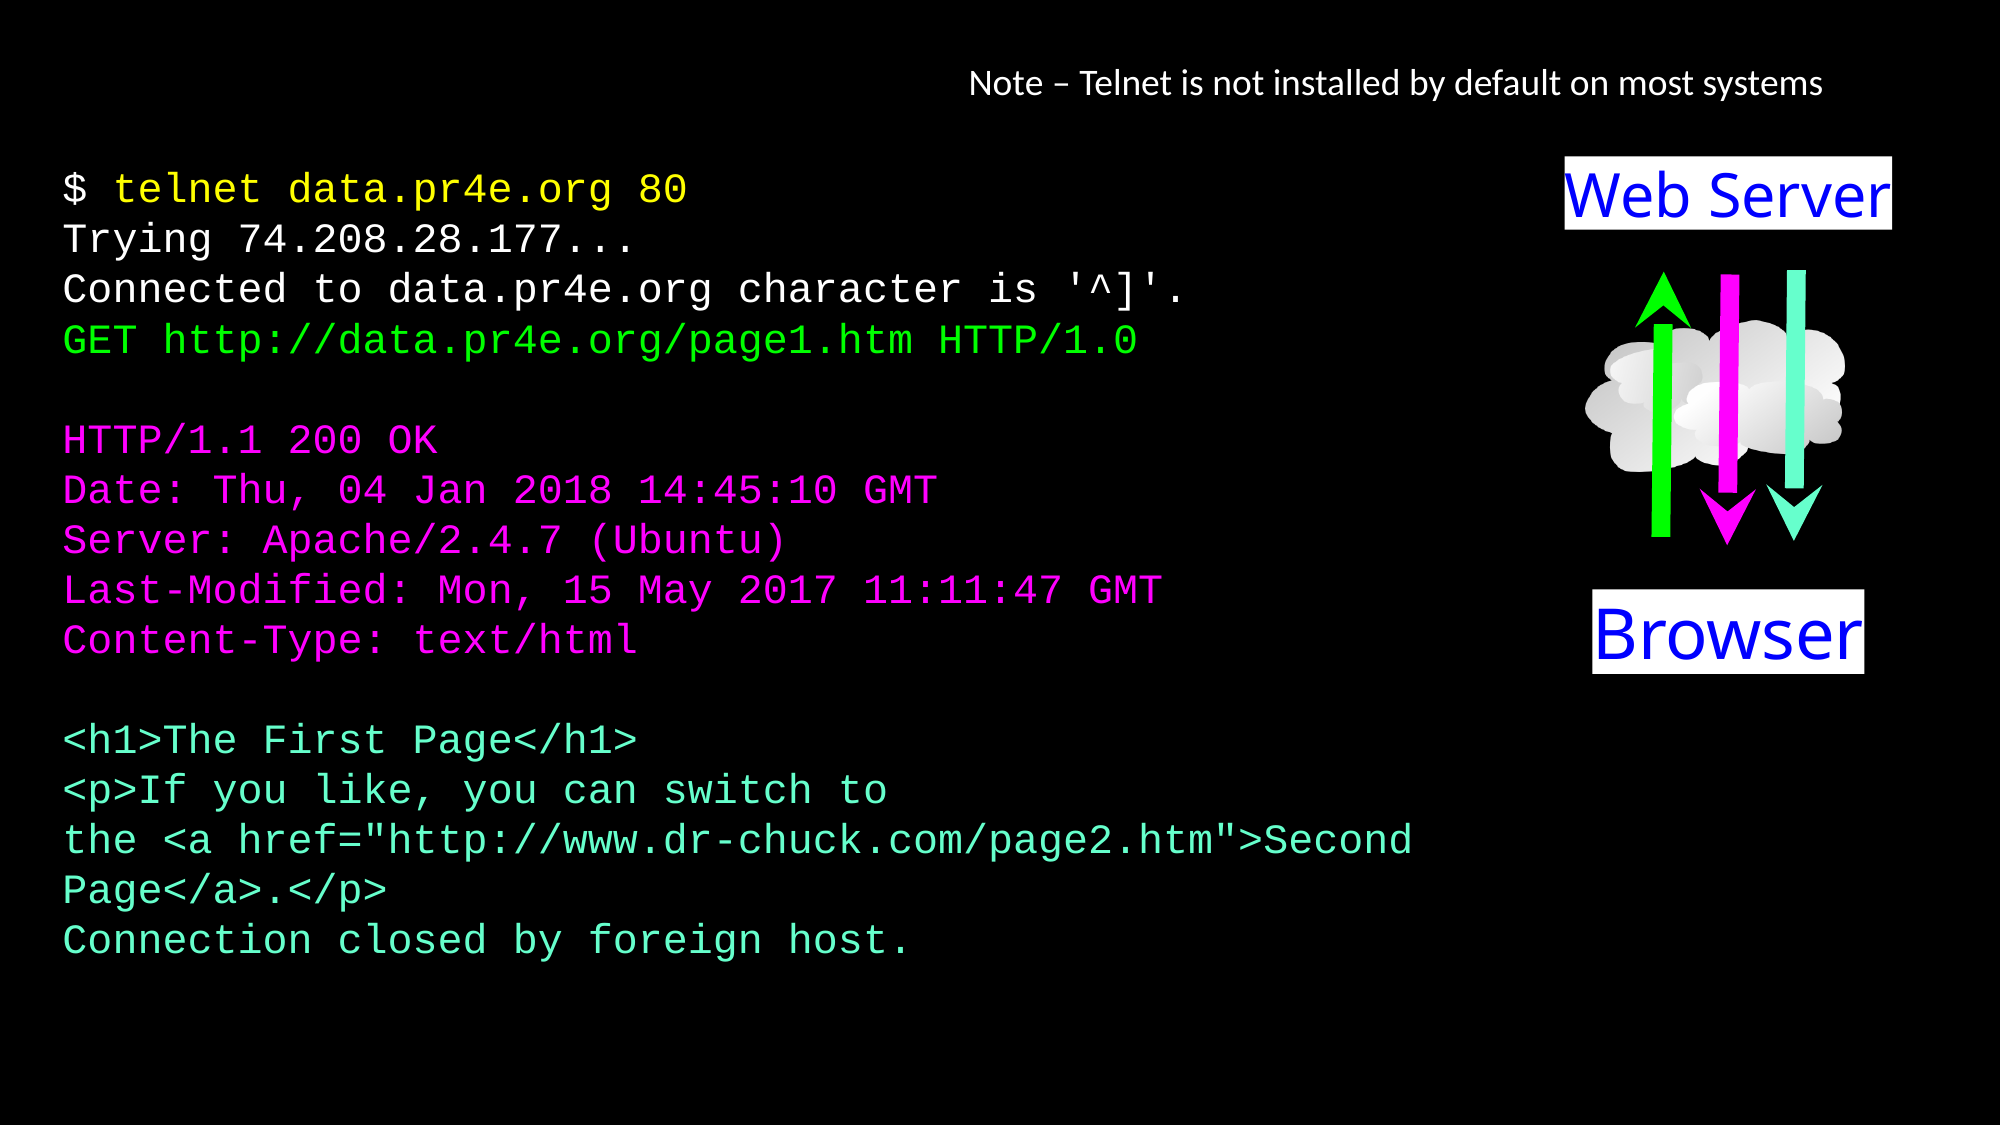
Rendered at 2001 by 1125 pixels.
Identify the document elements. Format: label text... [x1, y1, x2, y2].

text_box Web Server [1564, 156, 1893, 230]
text_box Browser [1592, 589, 1865, 674]
picture [1585, 320, 1845, 472]
text_box [1657, 271, 1670, 285]
text_box [1787, 528, 1801, 541]
text_box Note – Telnet is not installed by default on most systems [953, 50, 1900, 111]
text_box $ telnet data.pr4e.org 80 Trying 74.208.28.177... Connected to data.pr4e.org character is '^]'. GET http://data.pr4e.org/page1.htm HTTP/1.0 HTTP/1.1 200 OK Date: Thu, 04 Jan 2018 14:45:10 GMT Server: Apache/2.4.7 (Ubuntu) Last-Modified: Mon, 15 May 2017 11:11:47 GMT Content-Type: text/html <h1>The First Page</h1> <p>If you like, you can switch to the <a href="http://www.dr-chuck.com/page2.htm">Second Page</a>.</p> Connection closed by foreign host. [62, 161, 1656, 962]
text_box [1721, 532, 1734, 546]
